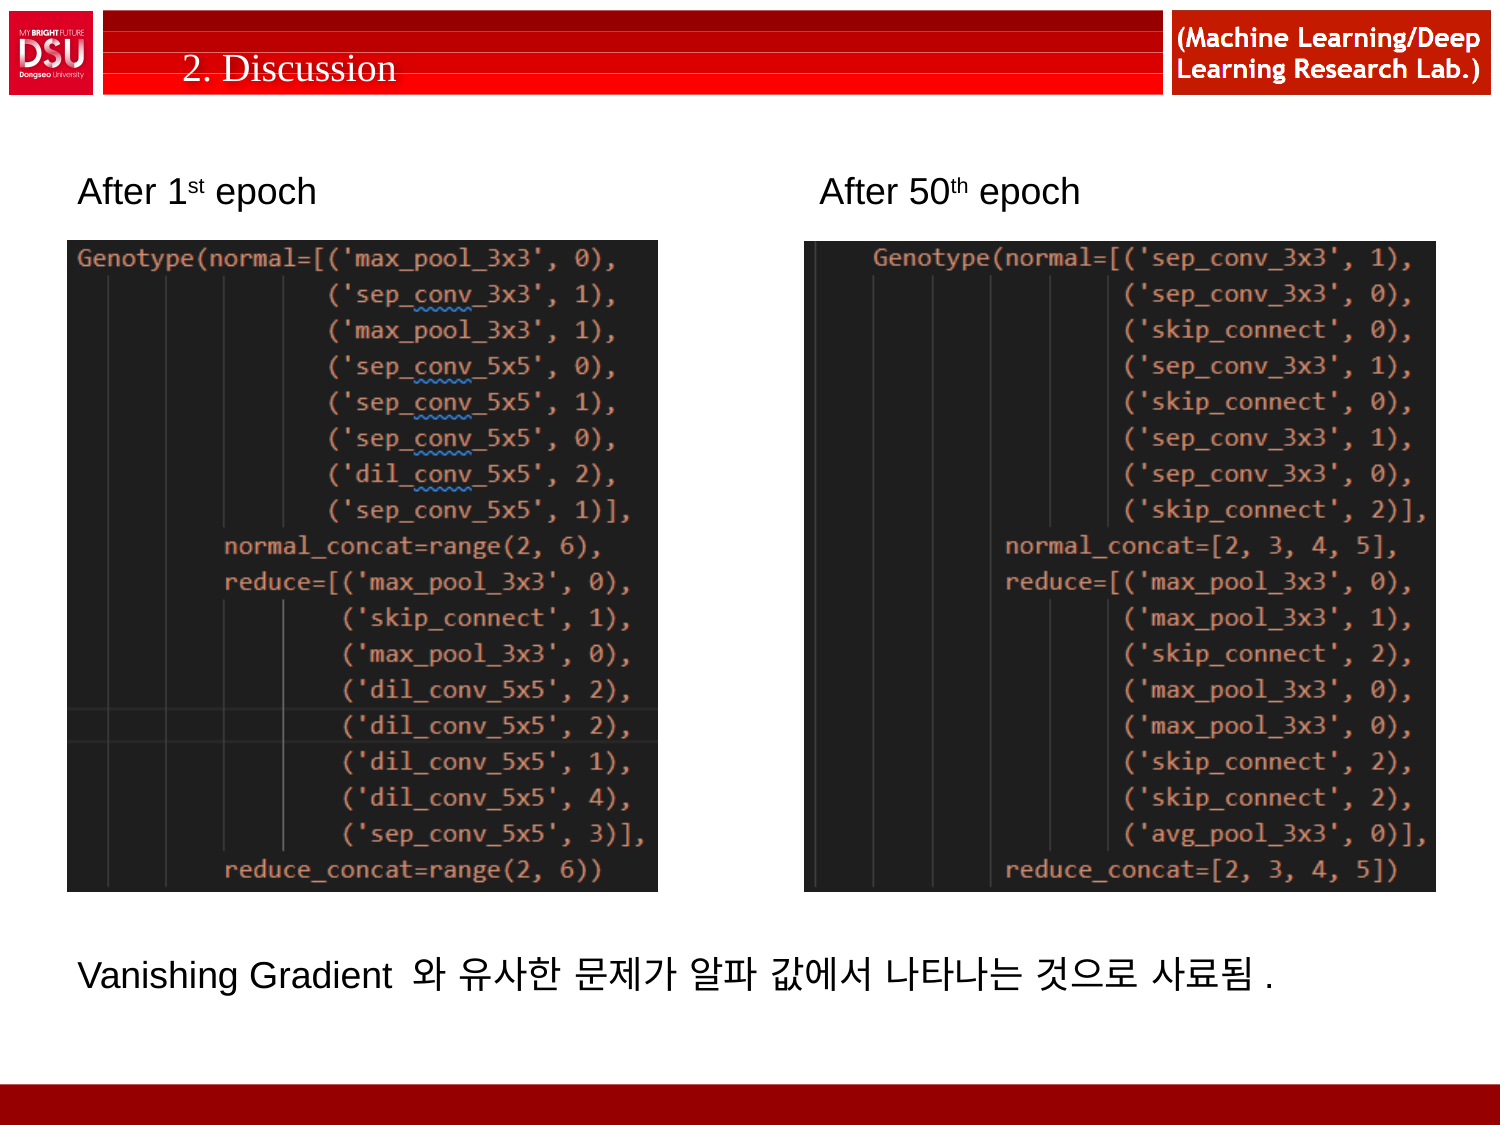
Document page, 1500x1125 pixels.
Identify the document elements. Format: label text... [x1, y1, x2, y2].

text_box Vanishing Gradient 와 유사한 문제가 알파 값에서 나타나는 것으로 사료됨. [62, 943, 1436, 1004]
picture [804, 241, 1437, 893]
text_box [0, 2, 1500, 96]
text_box After 50th epoch [804, 159, 1436, 220]
picture [66, 239, 659, 893]
text_box After 1st epoch [62, 159, 763, 220]
text_box [0, 1082, 1500, 1125]
